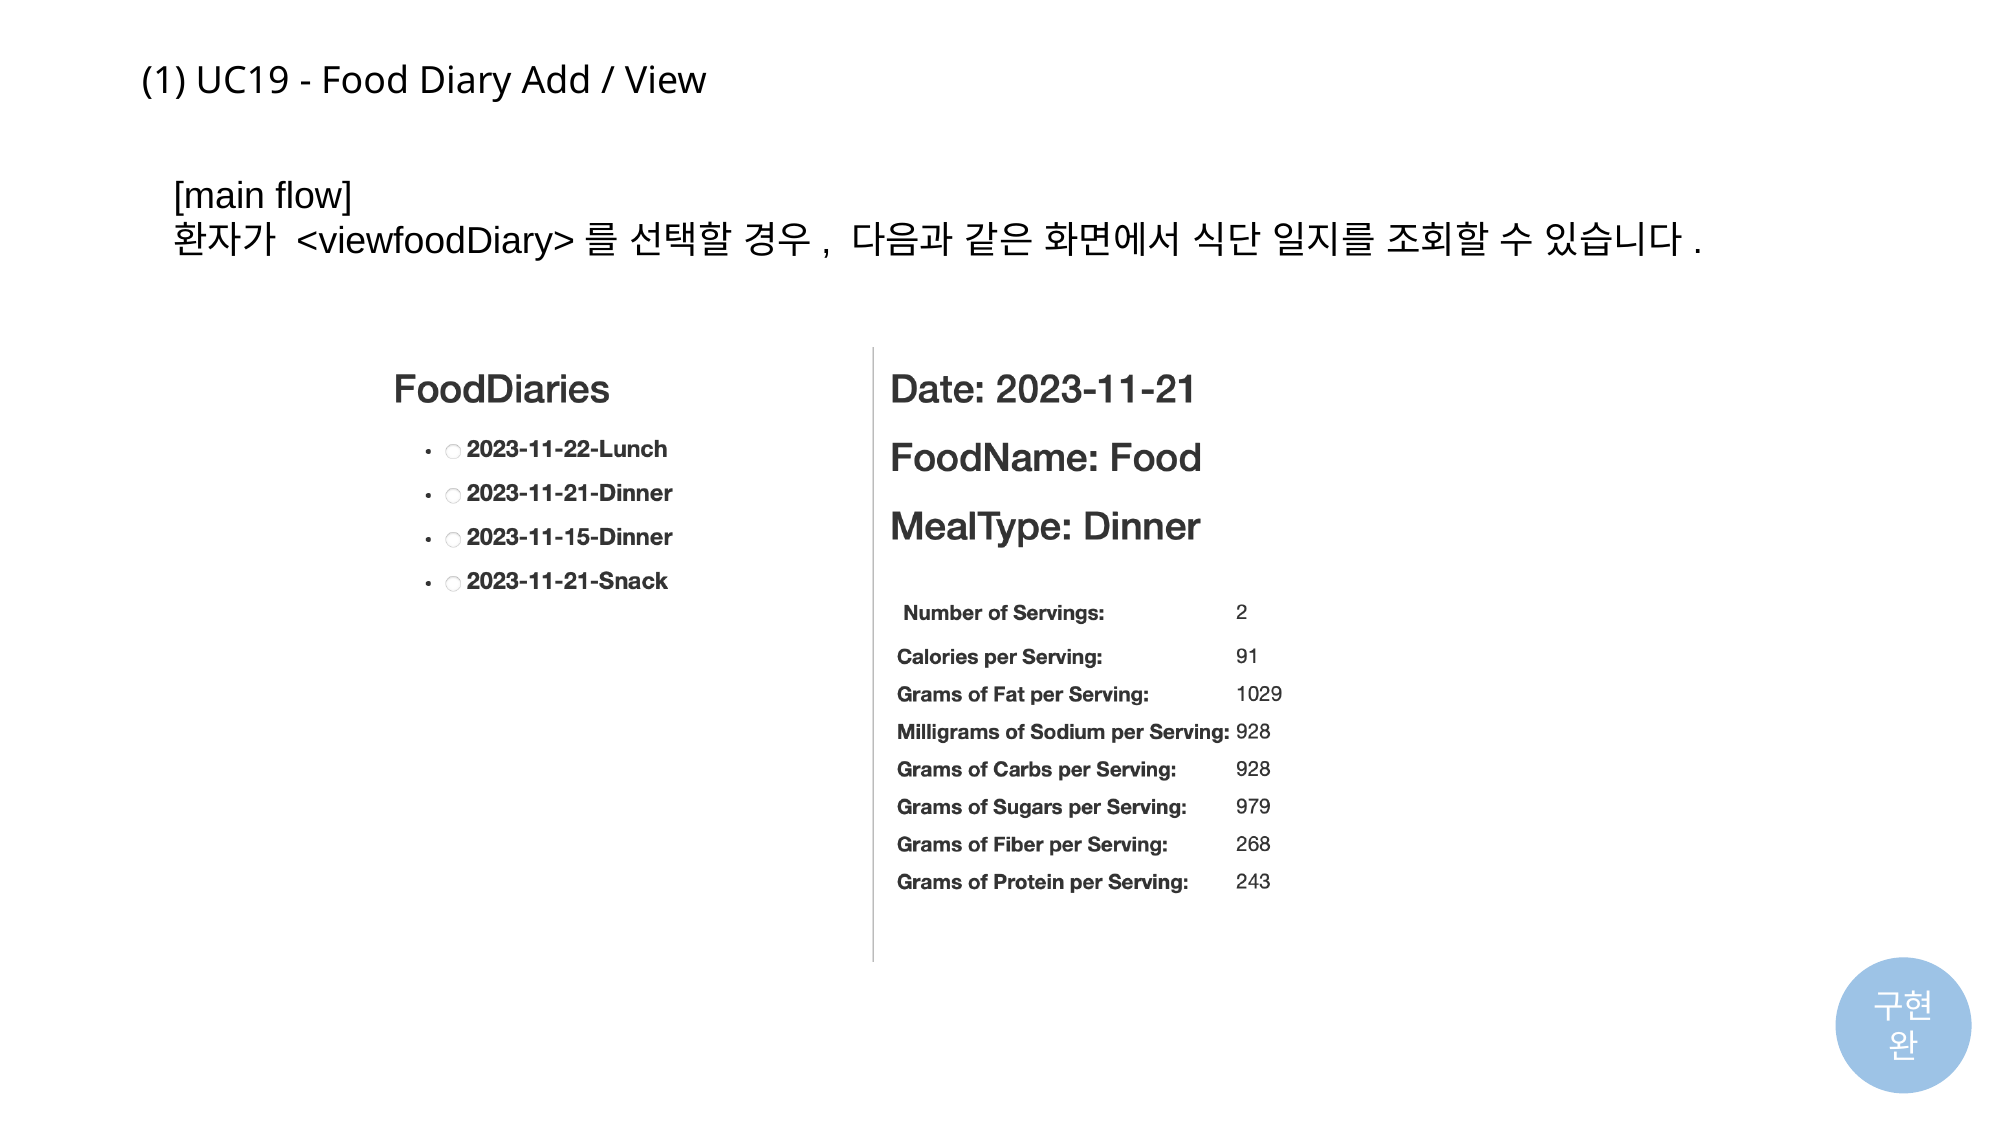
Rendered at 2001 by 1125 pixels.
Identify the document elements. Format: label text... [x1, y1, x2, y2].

picture [387, 347, 1338, 962]
text_box (1) UC19 - Food Diary Add / View [127, 48, 863, 109]
text_box [main flow] 환자가 <viewfoodDiary>를 선택할 경우, 다음과 같은 화면에서 식단 일지를 조회할 수 있습니다. [158, 163, 1719, 268]
text_box 구현 완 [1834, 956, 1973, 1095]
